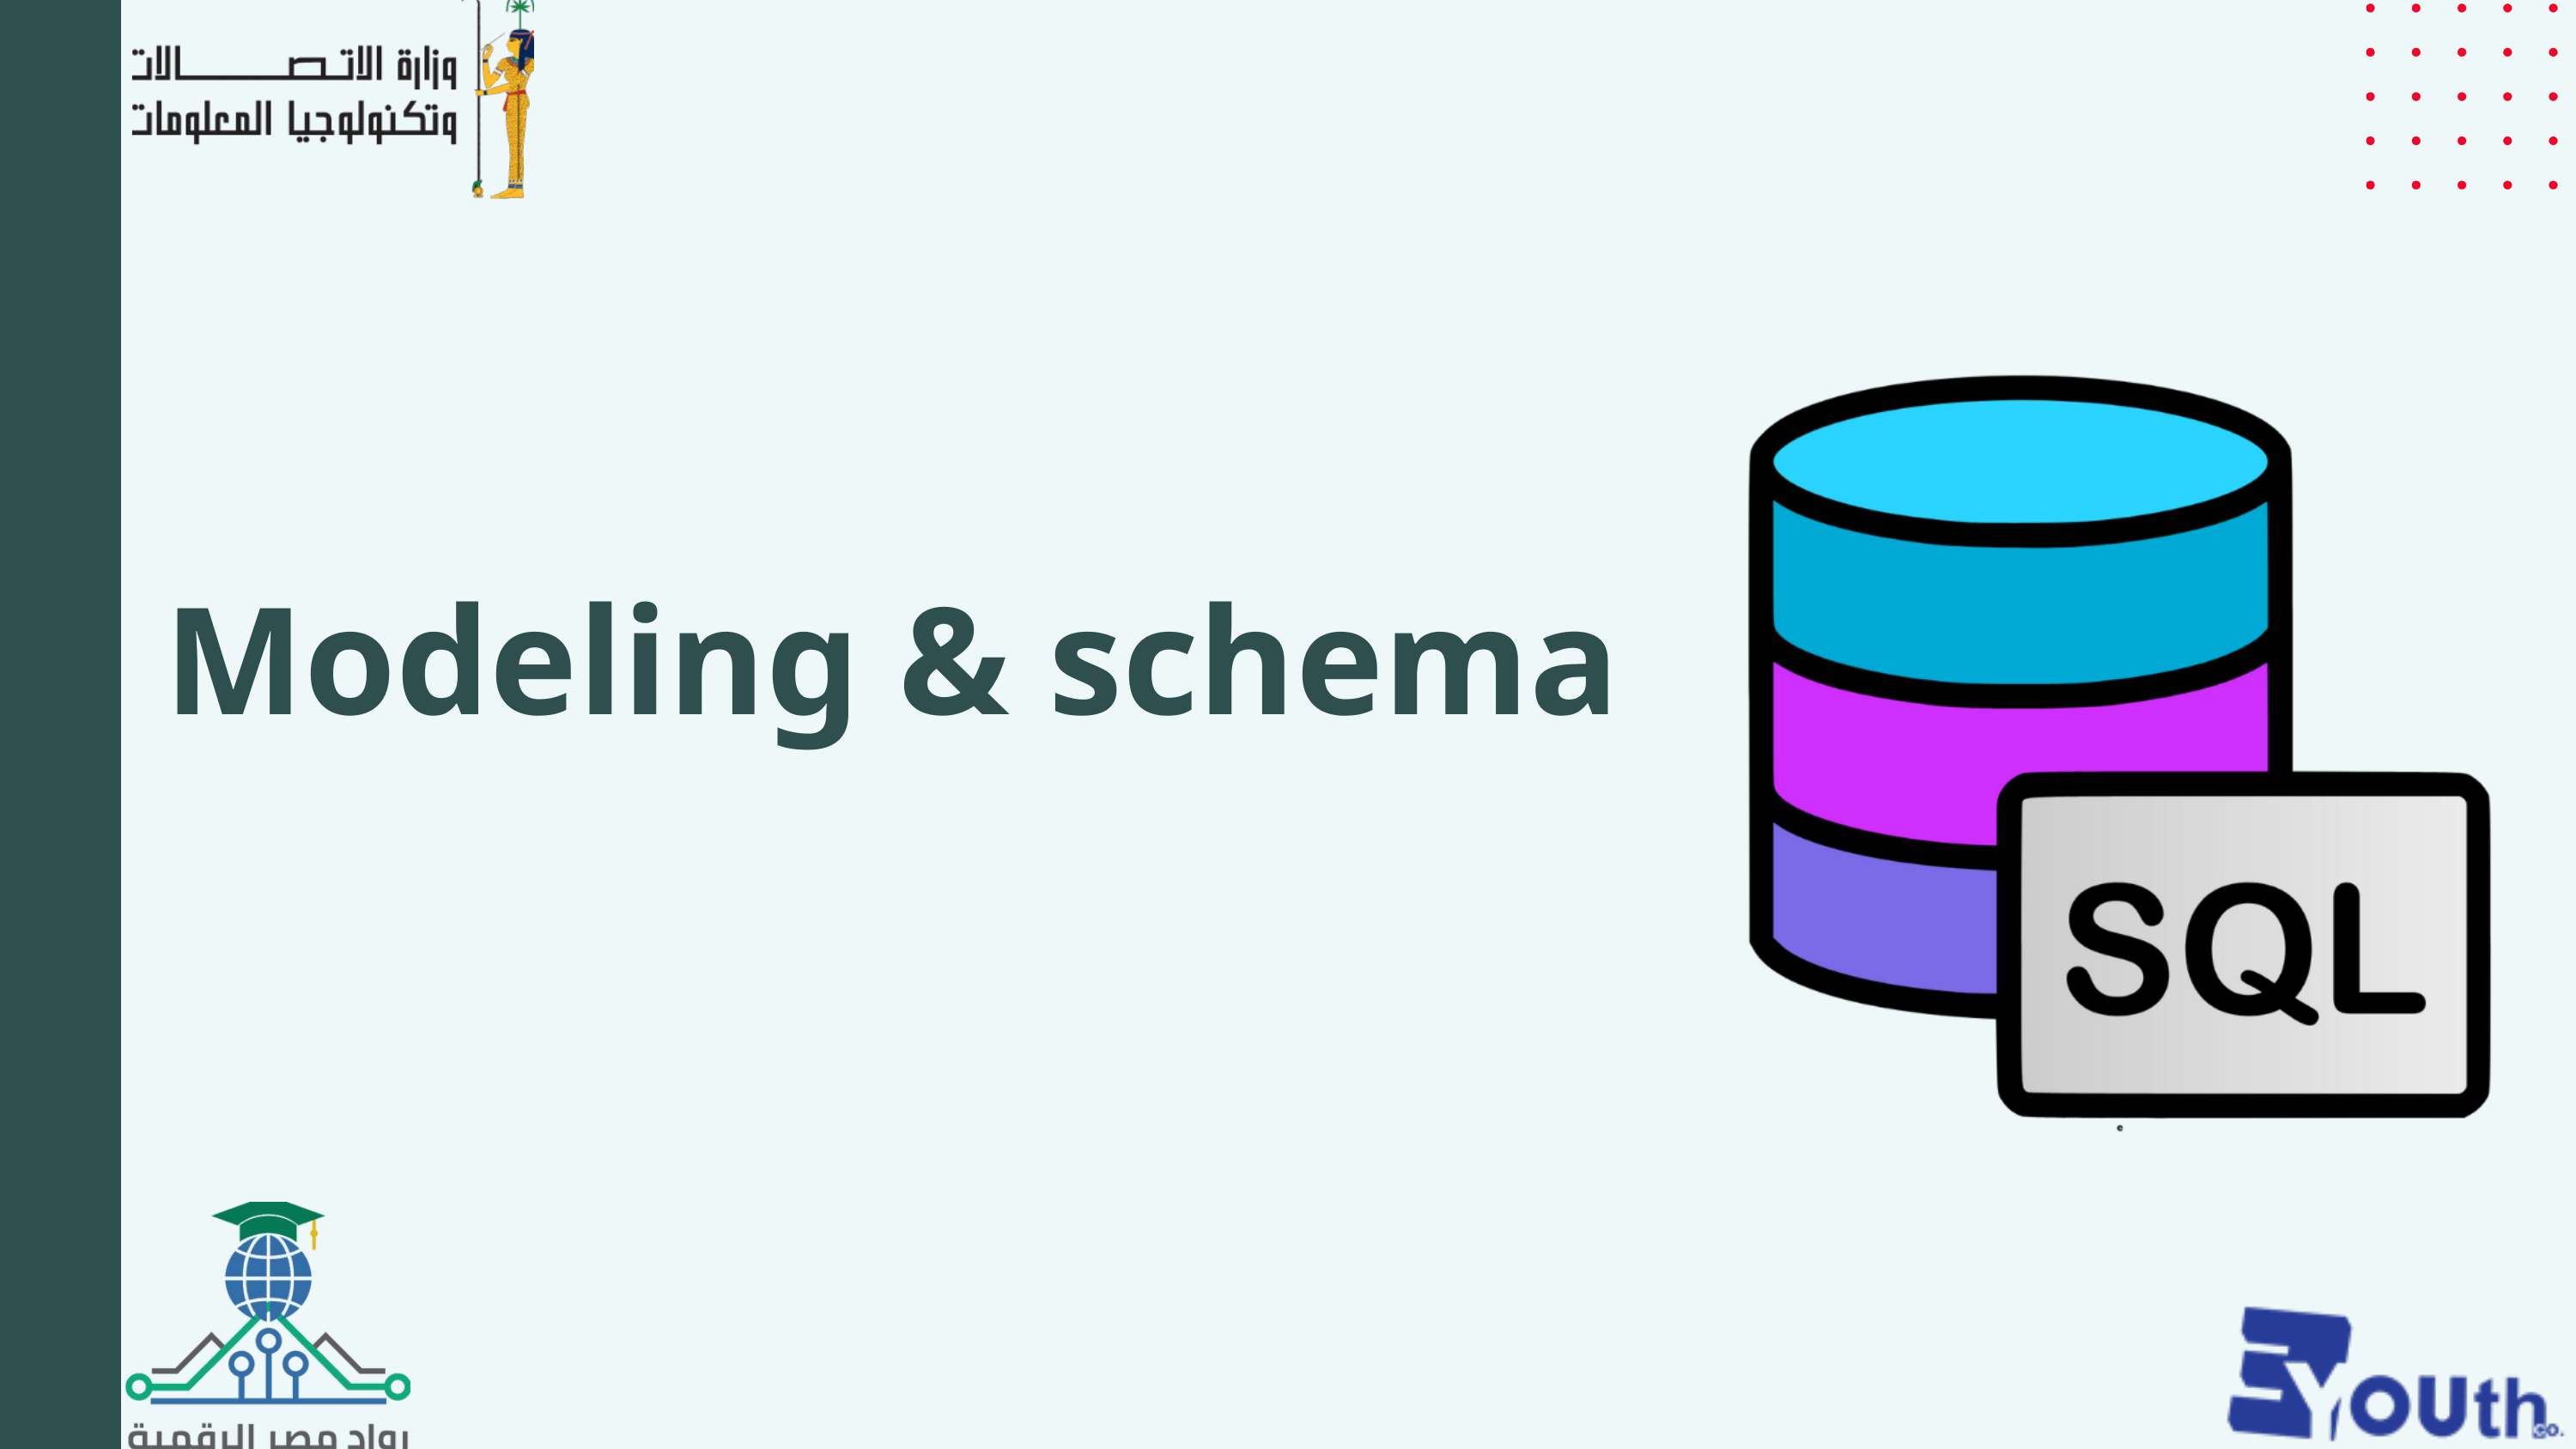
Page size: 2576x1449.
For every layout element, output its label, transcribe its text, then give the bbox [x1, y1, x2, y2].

text_box [2366, 0, 2576, 190]
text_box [0, 0, 122, 1449]
text_box Modeling & schema [128, 590, 1669, 899]
text_box [131, 0, 534, 199]
text_box [1669, 356, 2507, 1137]
text_box [2219, 1303, 2576, 1449]
text_box [128, 1202, 410, 1449]
